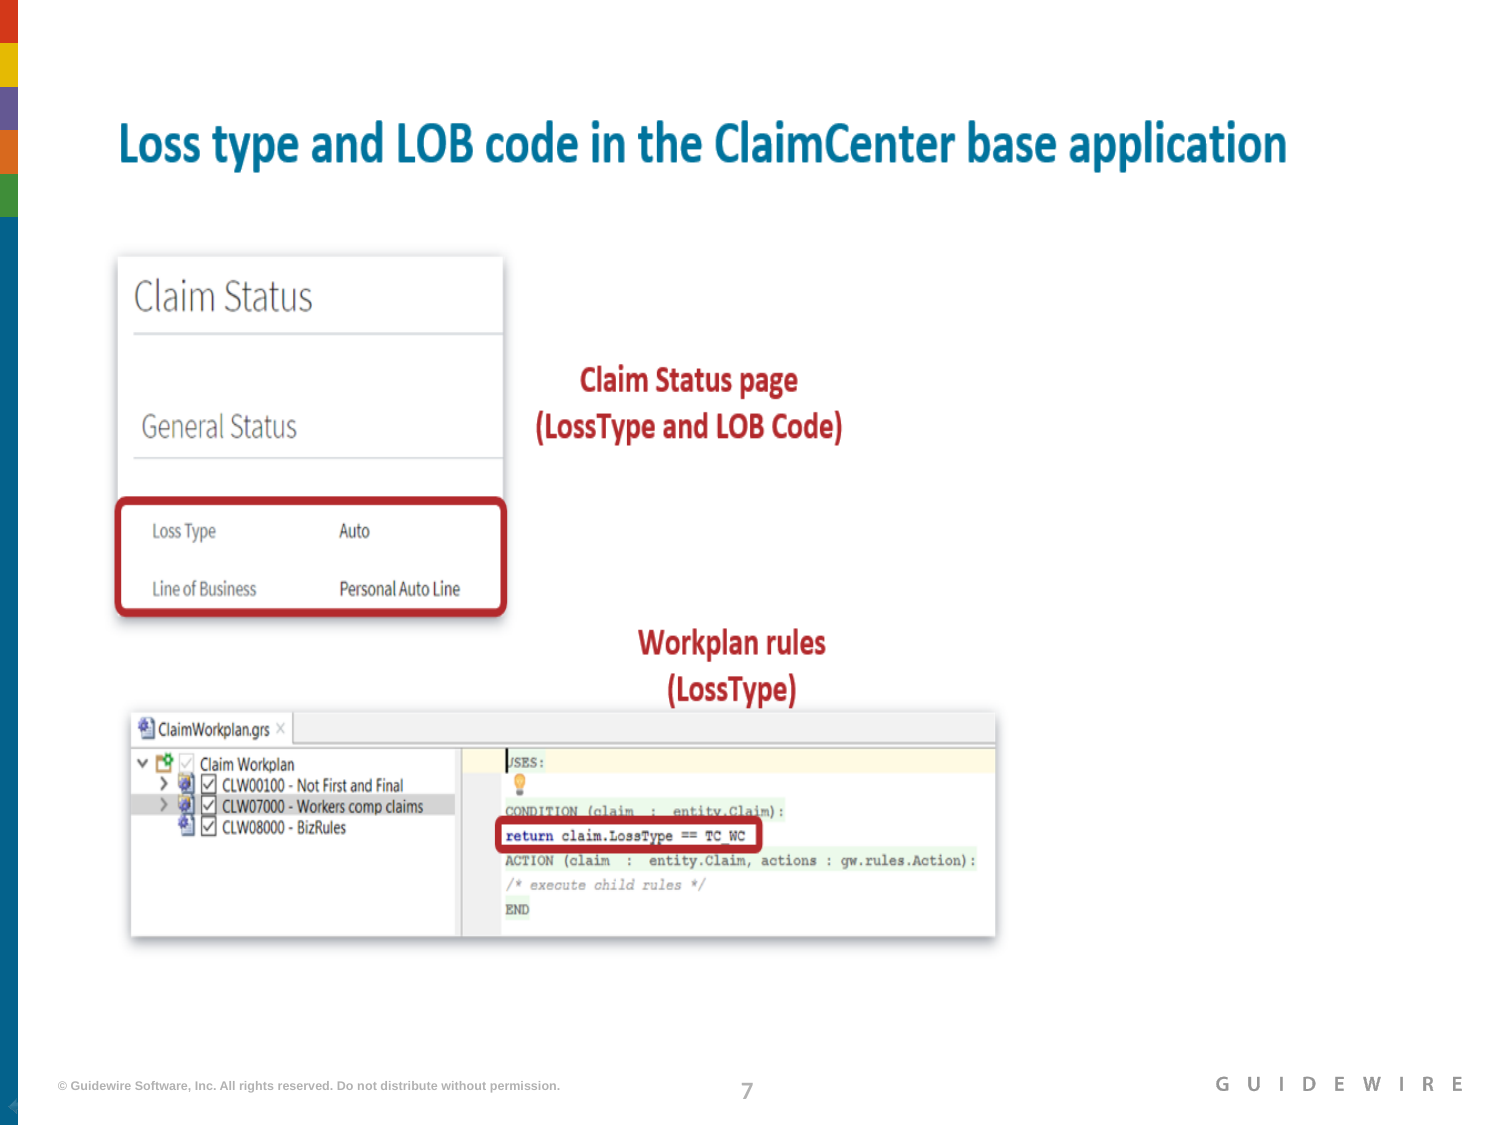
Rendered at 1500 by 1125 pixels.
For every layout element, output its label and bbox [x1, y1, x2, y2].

picture [1215, 1073, 1480, 1096]
picture [10, 1101, 18, 1111]
list [47, 61, 1450, 1026]
picture [0, 0, 18, 216]
